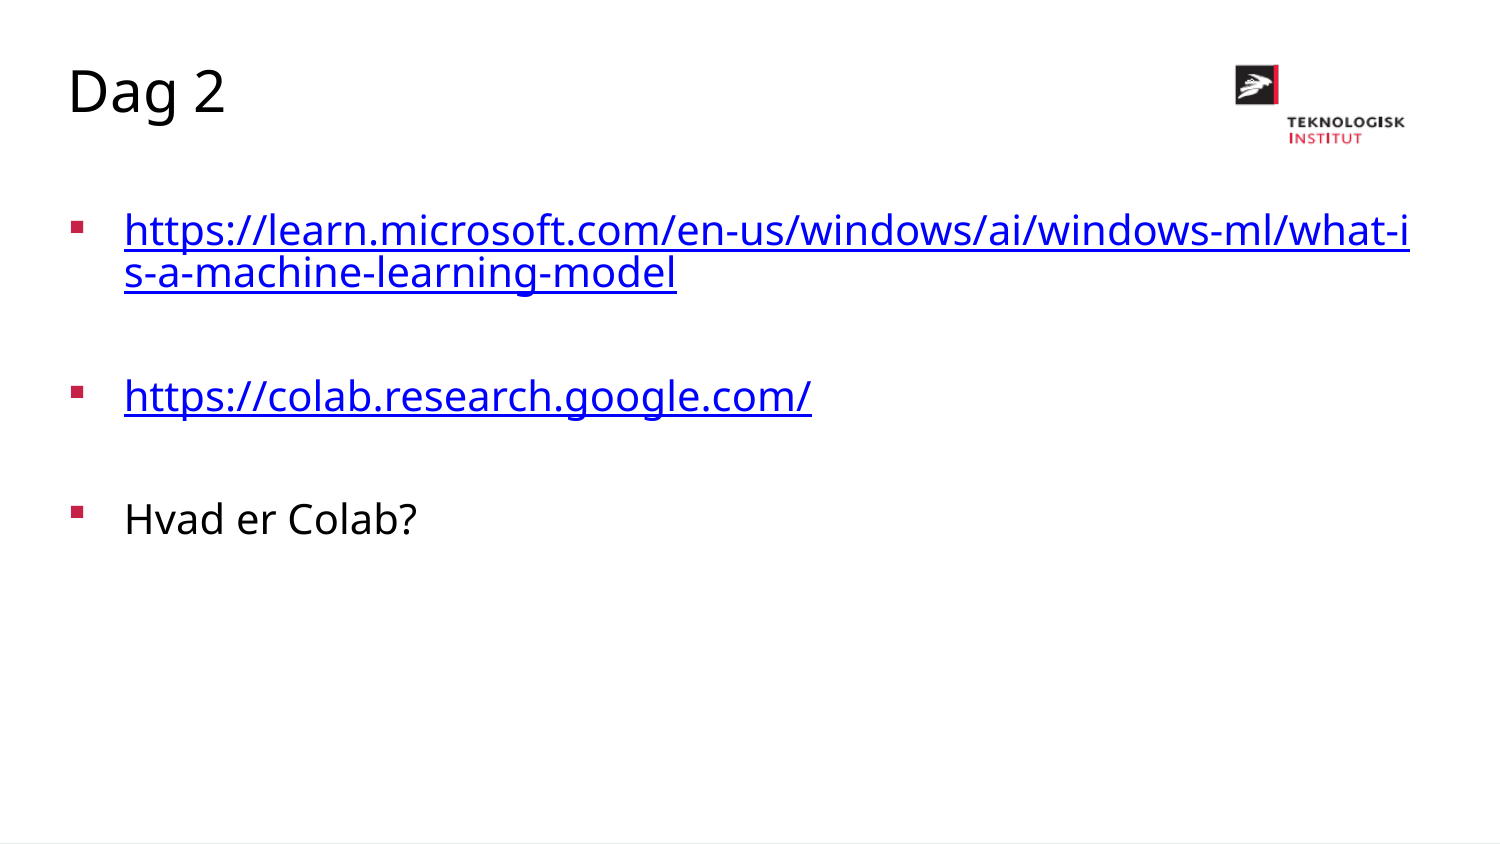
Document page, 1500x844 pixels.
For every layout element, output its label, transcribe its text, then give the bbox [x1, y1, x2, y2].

list https://learn.microsoft.com/en-us/windows/ai/windows-ml/what-is-a-machine-learning-model https://colab.research.google.com/ Hvad er Colab? [46, 183, 1447, 590]
list Dag 2 [46, 33, 1204, 185]
